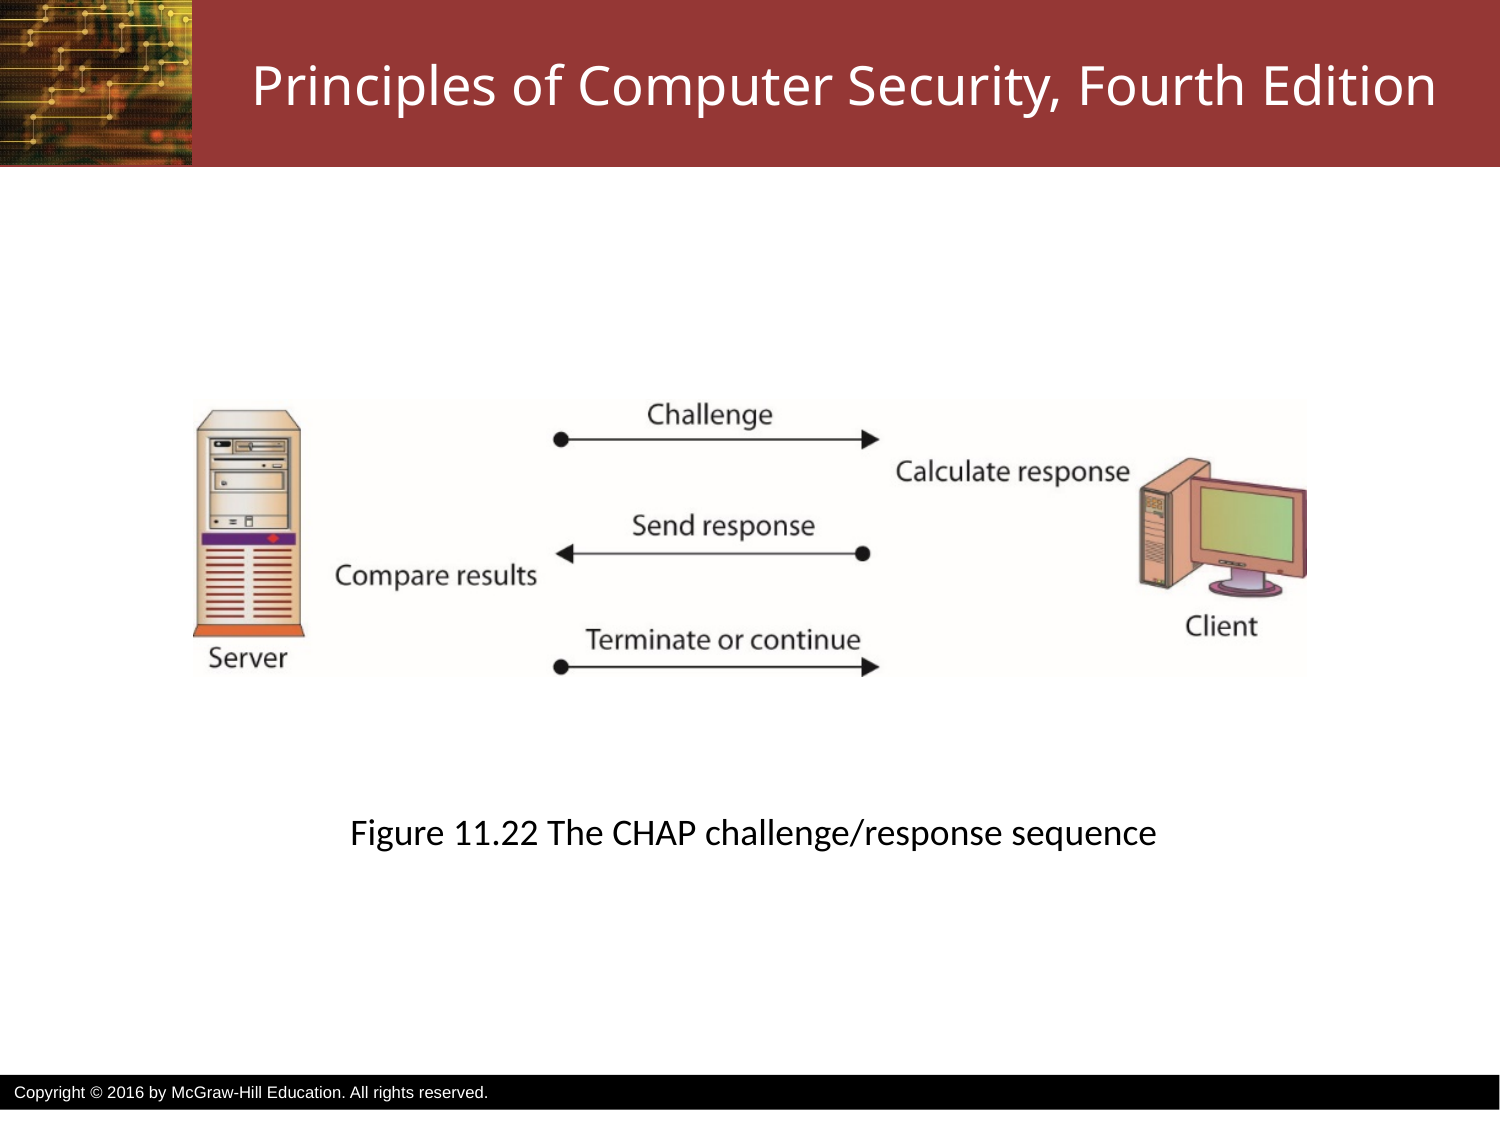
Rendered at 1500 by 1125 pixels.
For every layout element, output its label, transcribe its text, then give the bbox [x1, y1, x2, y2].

picture [192, 399, 1307, 678]
list Figure 11.22 The CHAP challenge/response sequence [99, 800, 1400, 875]
picture [0, 0, 192, 165]
